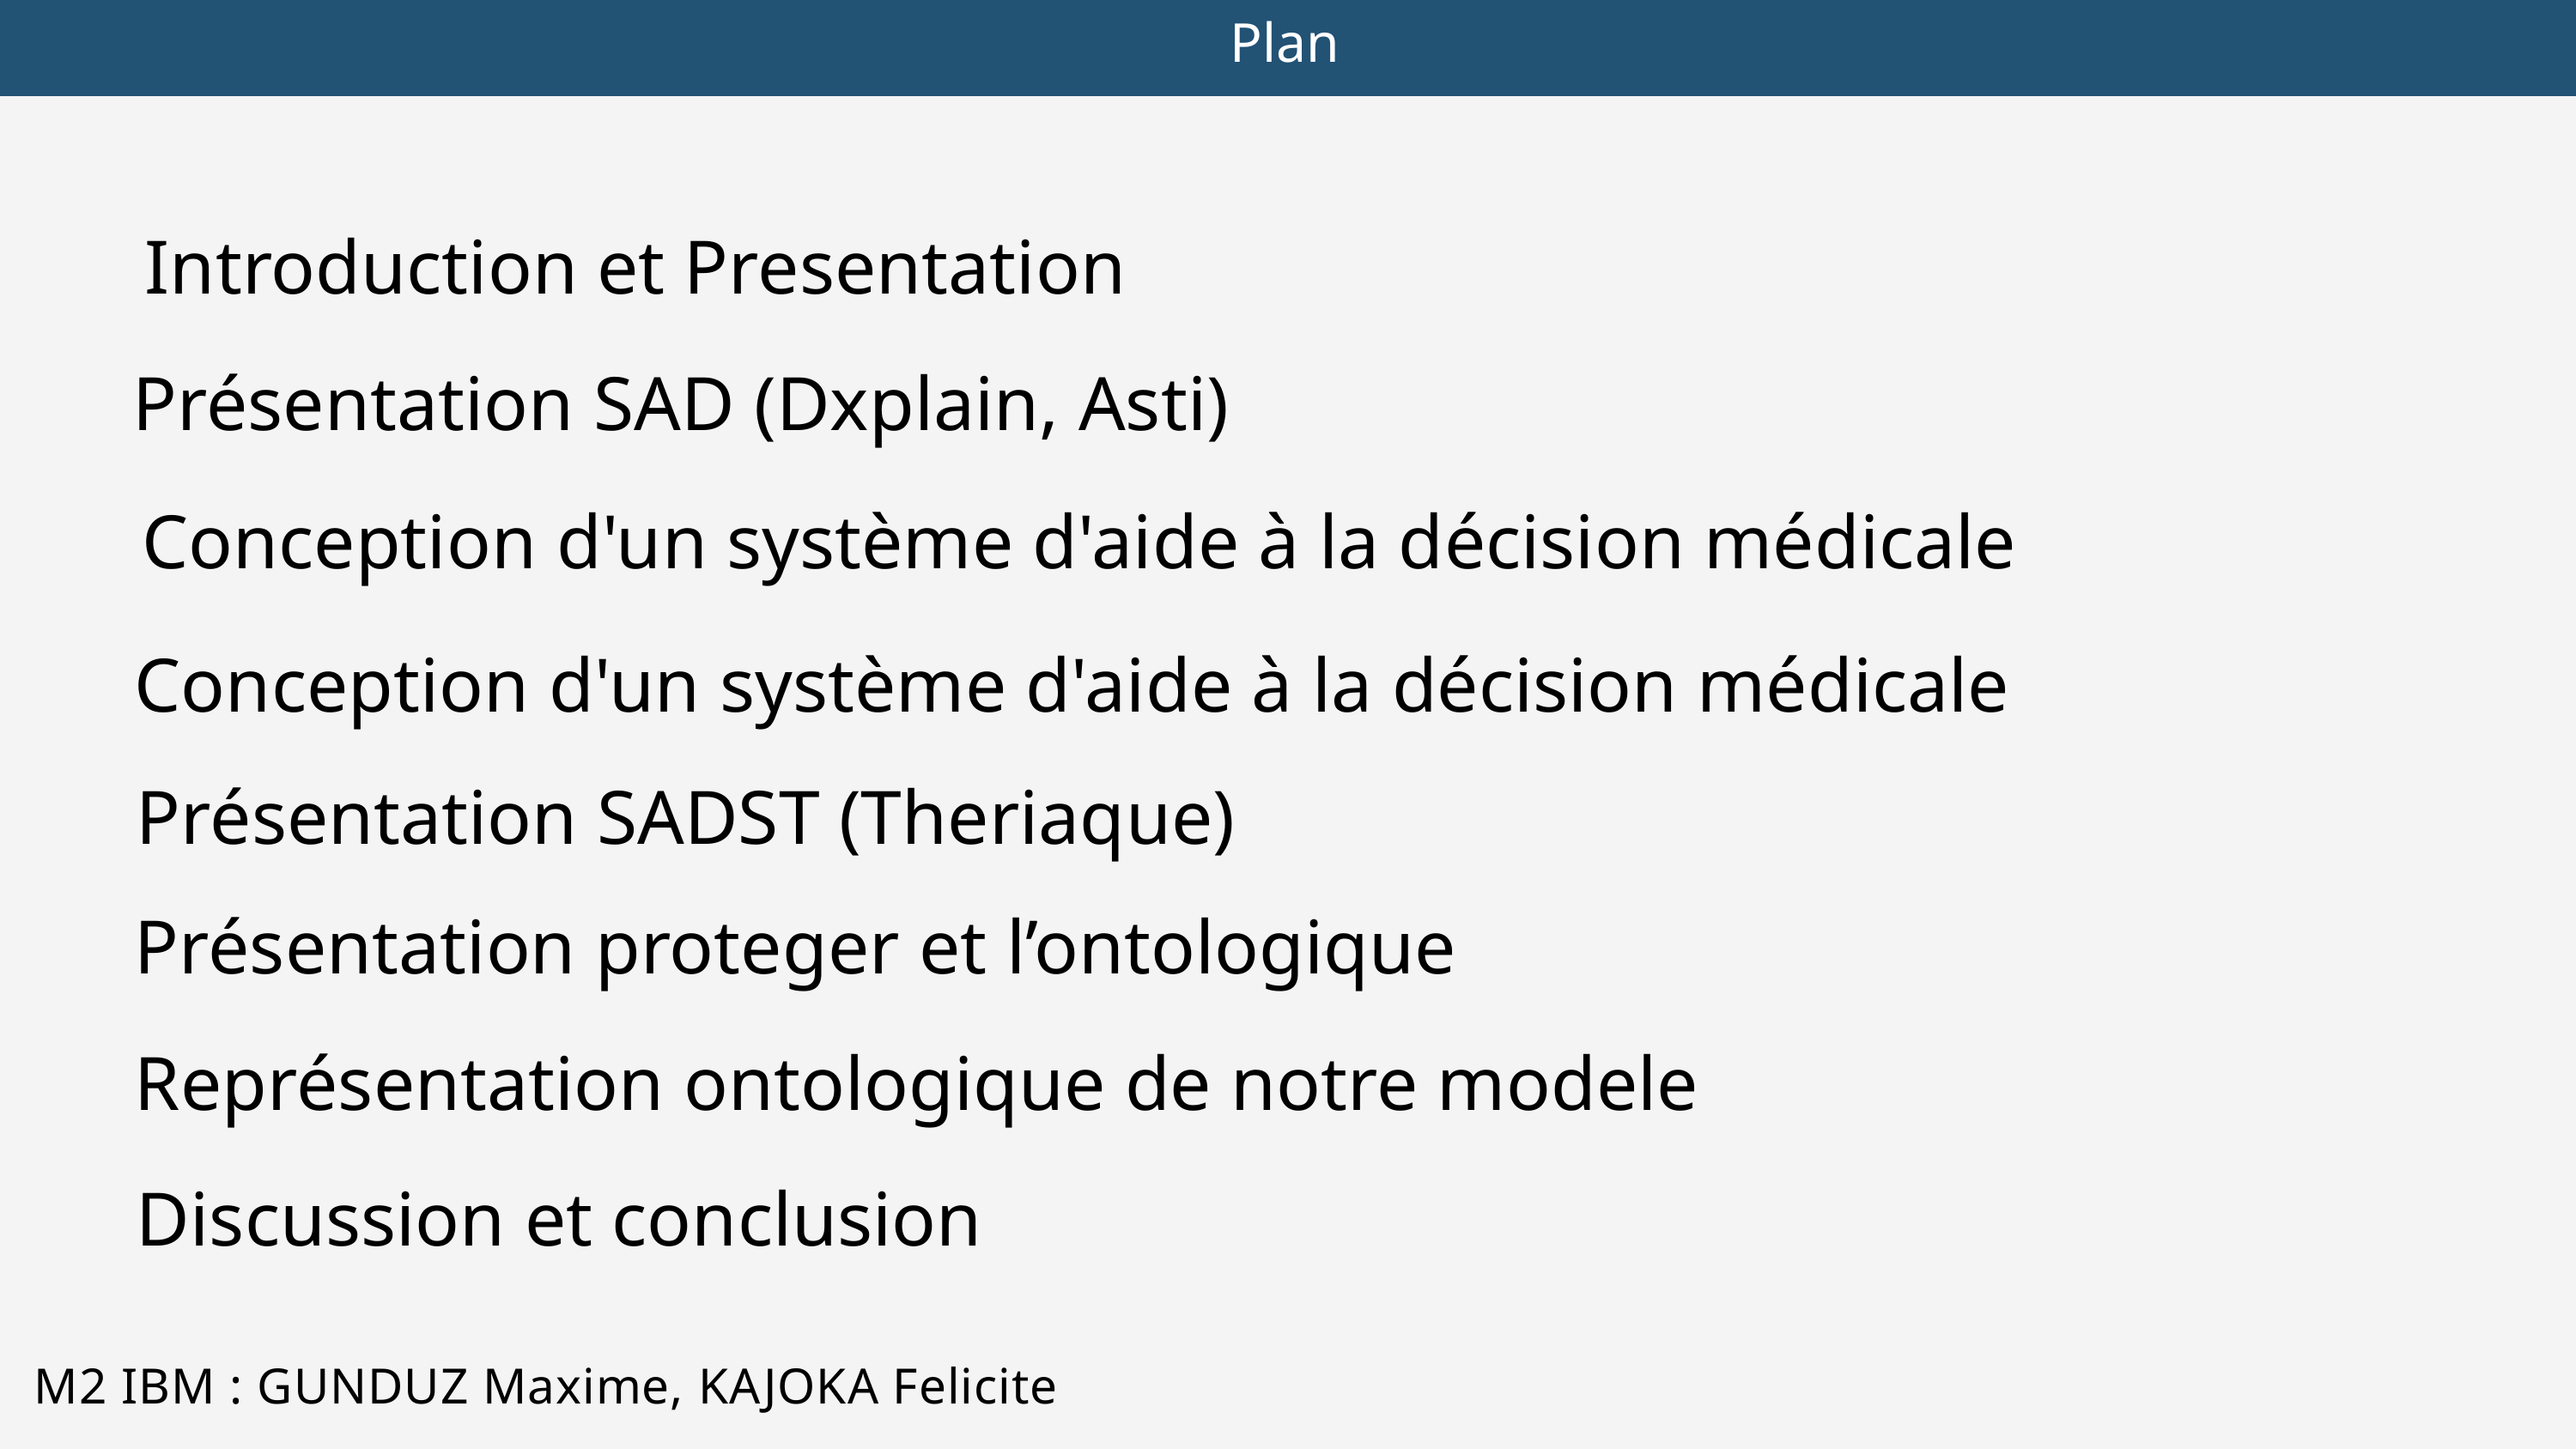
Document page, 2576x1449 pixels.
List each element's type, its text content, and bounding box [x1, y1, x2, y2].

text_box Conception d'un système d'aide à la décision médicale [142, 480, 2428, 584]
text_box Conception d'un système d'aide à la décision médicale [134, 622, 2421, 727]
text_box Présentation proteger et l’ontologique [134, 885, 2421, 989]
text_box Introduction et Presentation [144, 205, 2432, 309]
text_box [0, 0, 2576, 97]
text_box Représentation ontologique de notre modele [134, 1022, 2421, 1126]
text_box M2 IBM : GUNDUZ Maxime, KAJOKA Felicite [33, 1345, 1688, 1414]
text_box Discussion et conclusion [137, 1157, 2423, 1261]
text_box Présentation SADST (Theriaque) [137, 755, 2423, 859]
text_box Présentation SAD (Dxplain, Asti) [132, 342, 2420, 446]
